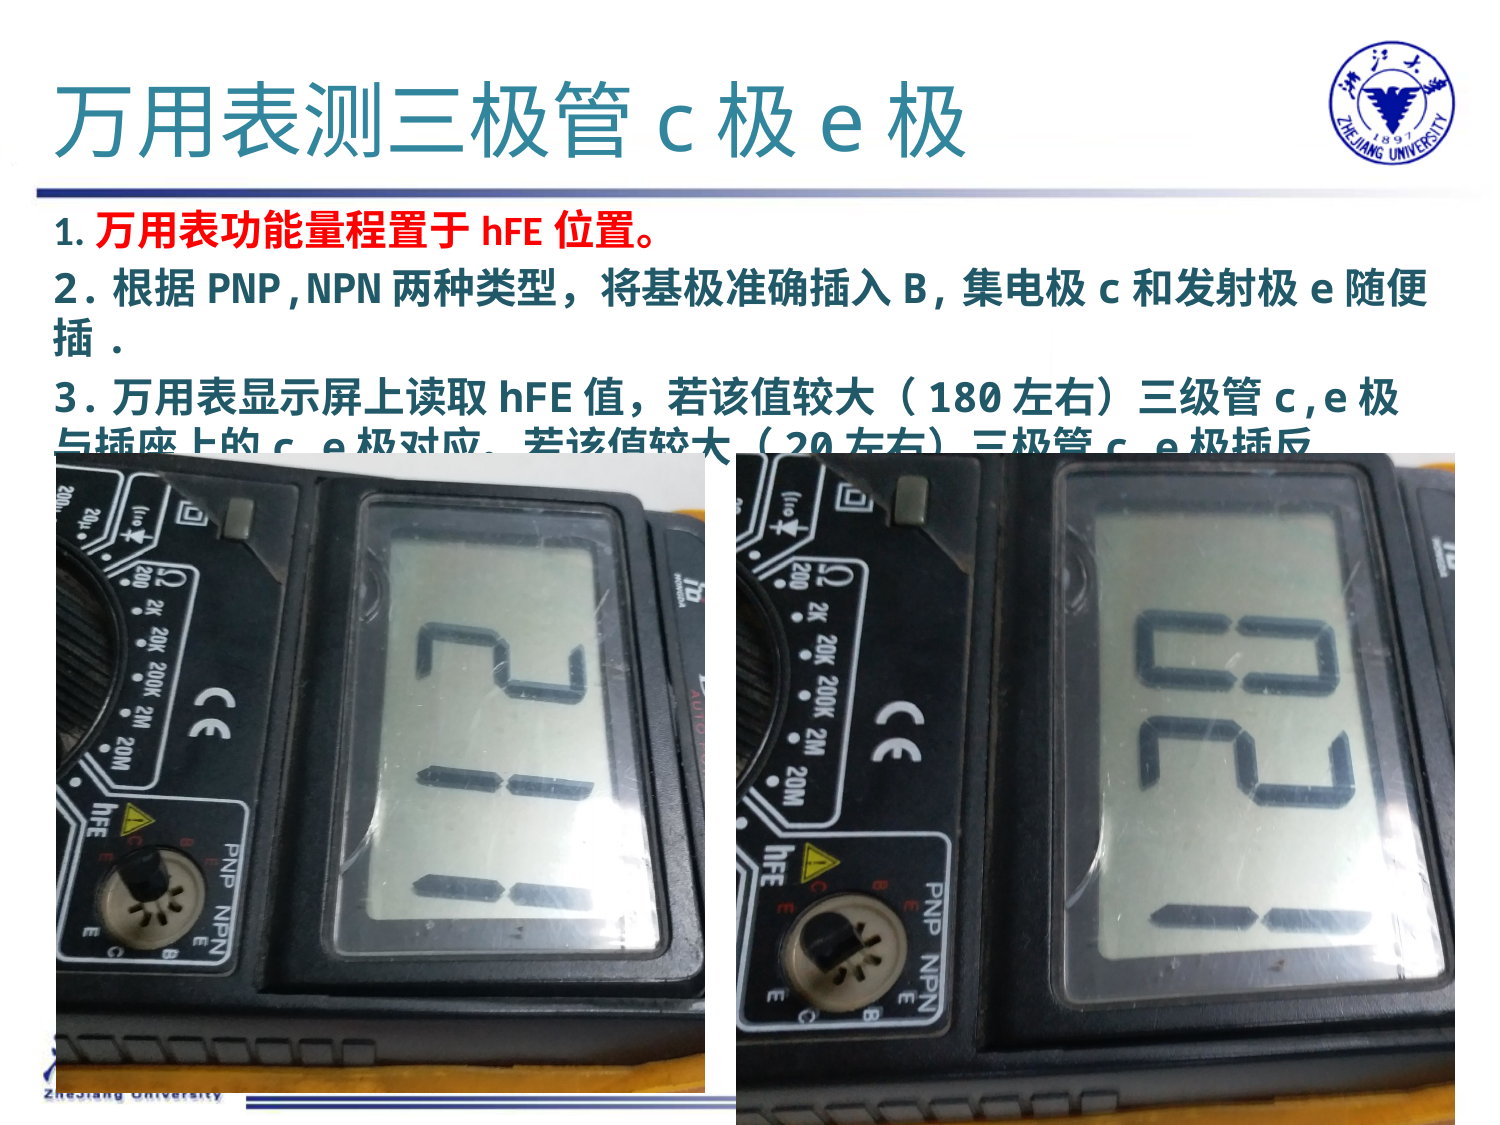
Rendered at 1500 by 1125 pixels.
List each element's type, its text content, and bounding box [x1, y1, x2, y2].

list 1.万用表功能量程置于hFE位置。 2.根据PNP,NPN两种类型，将基极准确插入B,集电极c和发射极e随便插. 3.万用表显示屏上读取hFE值，若该值较大（180左右）三级管c,e极与插座上的c,e极对应。若该值较大（20左右）三极管c,e极插反 [37, 196, 1455, 1005]
title 万用表测三极管c极e极 [37, 39, 1188, 196]
picture [0, 0, 1500, 1125]
